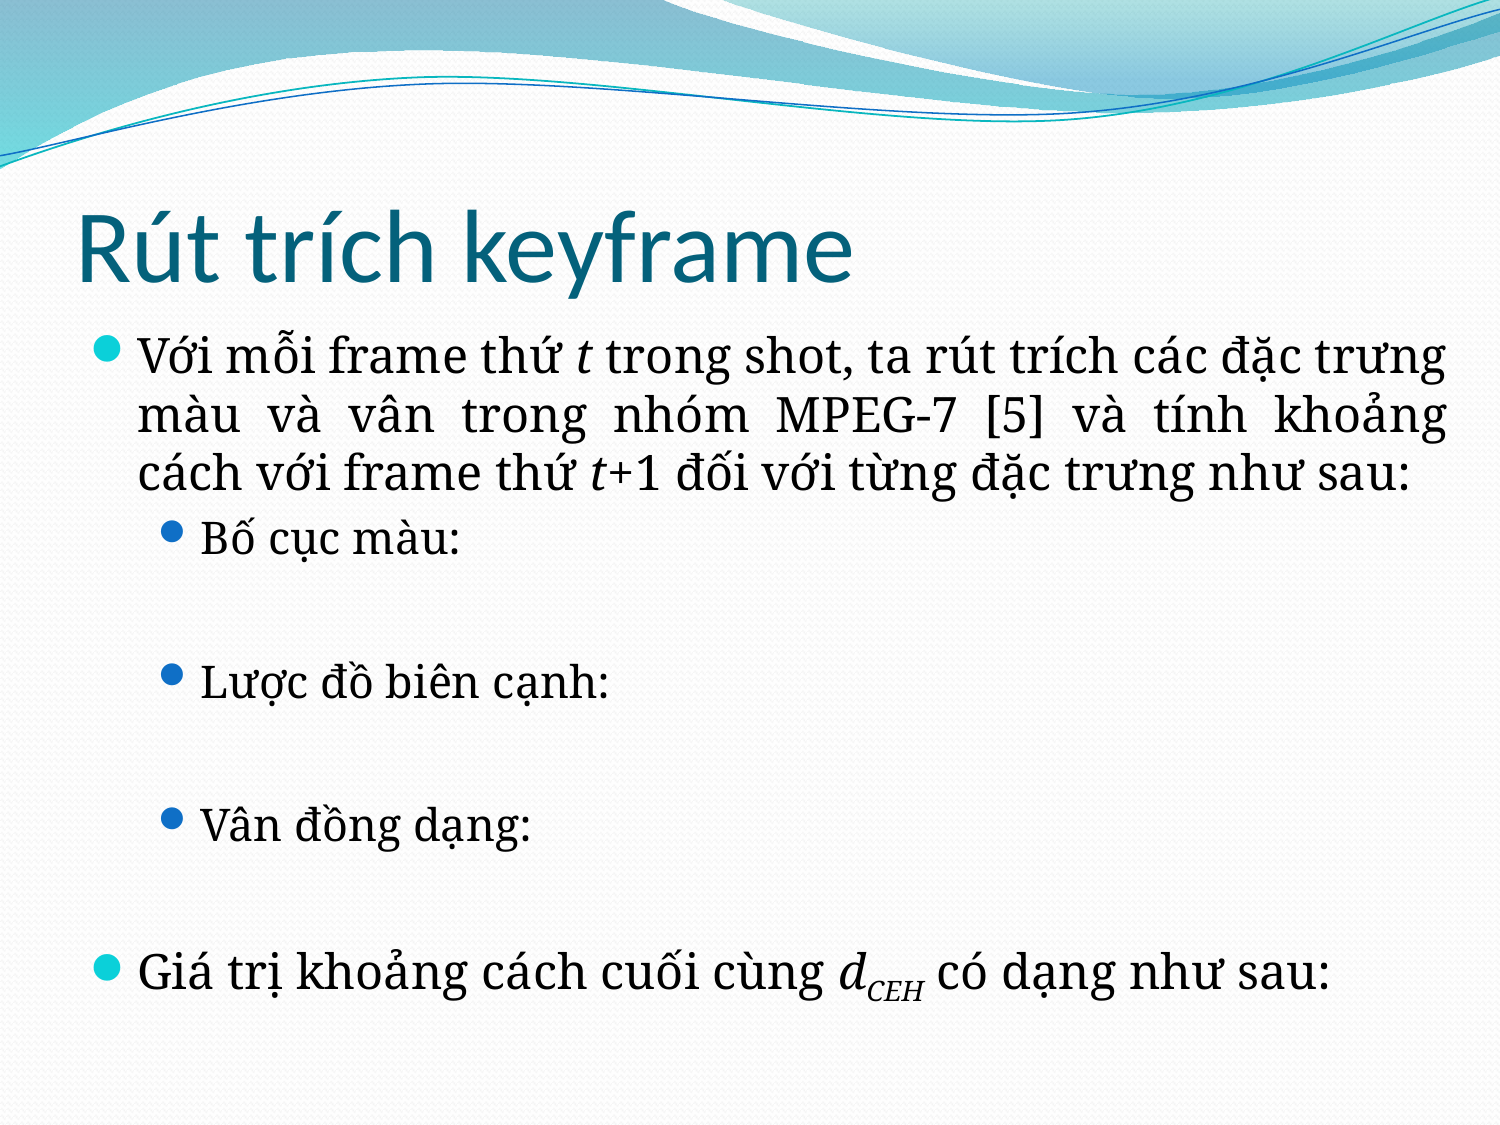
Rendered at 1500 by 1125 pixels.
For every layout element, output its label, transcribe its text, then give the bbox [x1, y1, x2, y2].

title Rút trích keyframe [75, 115, 1425, 303]
